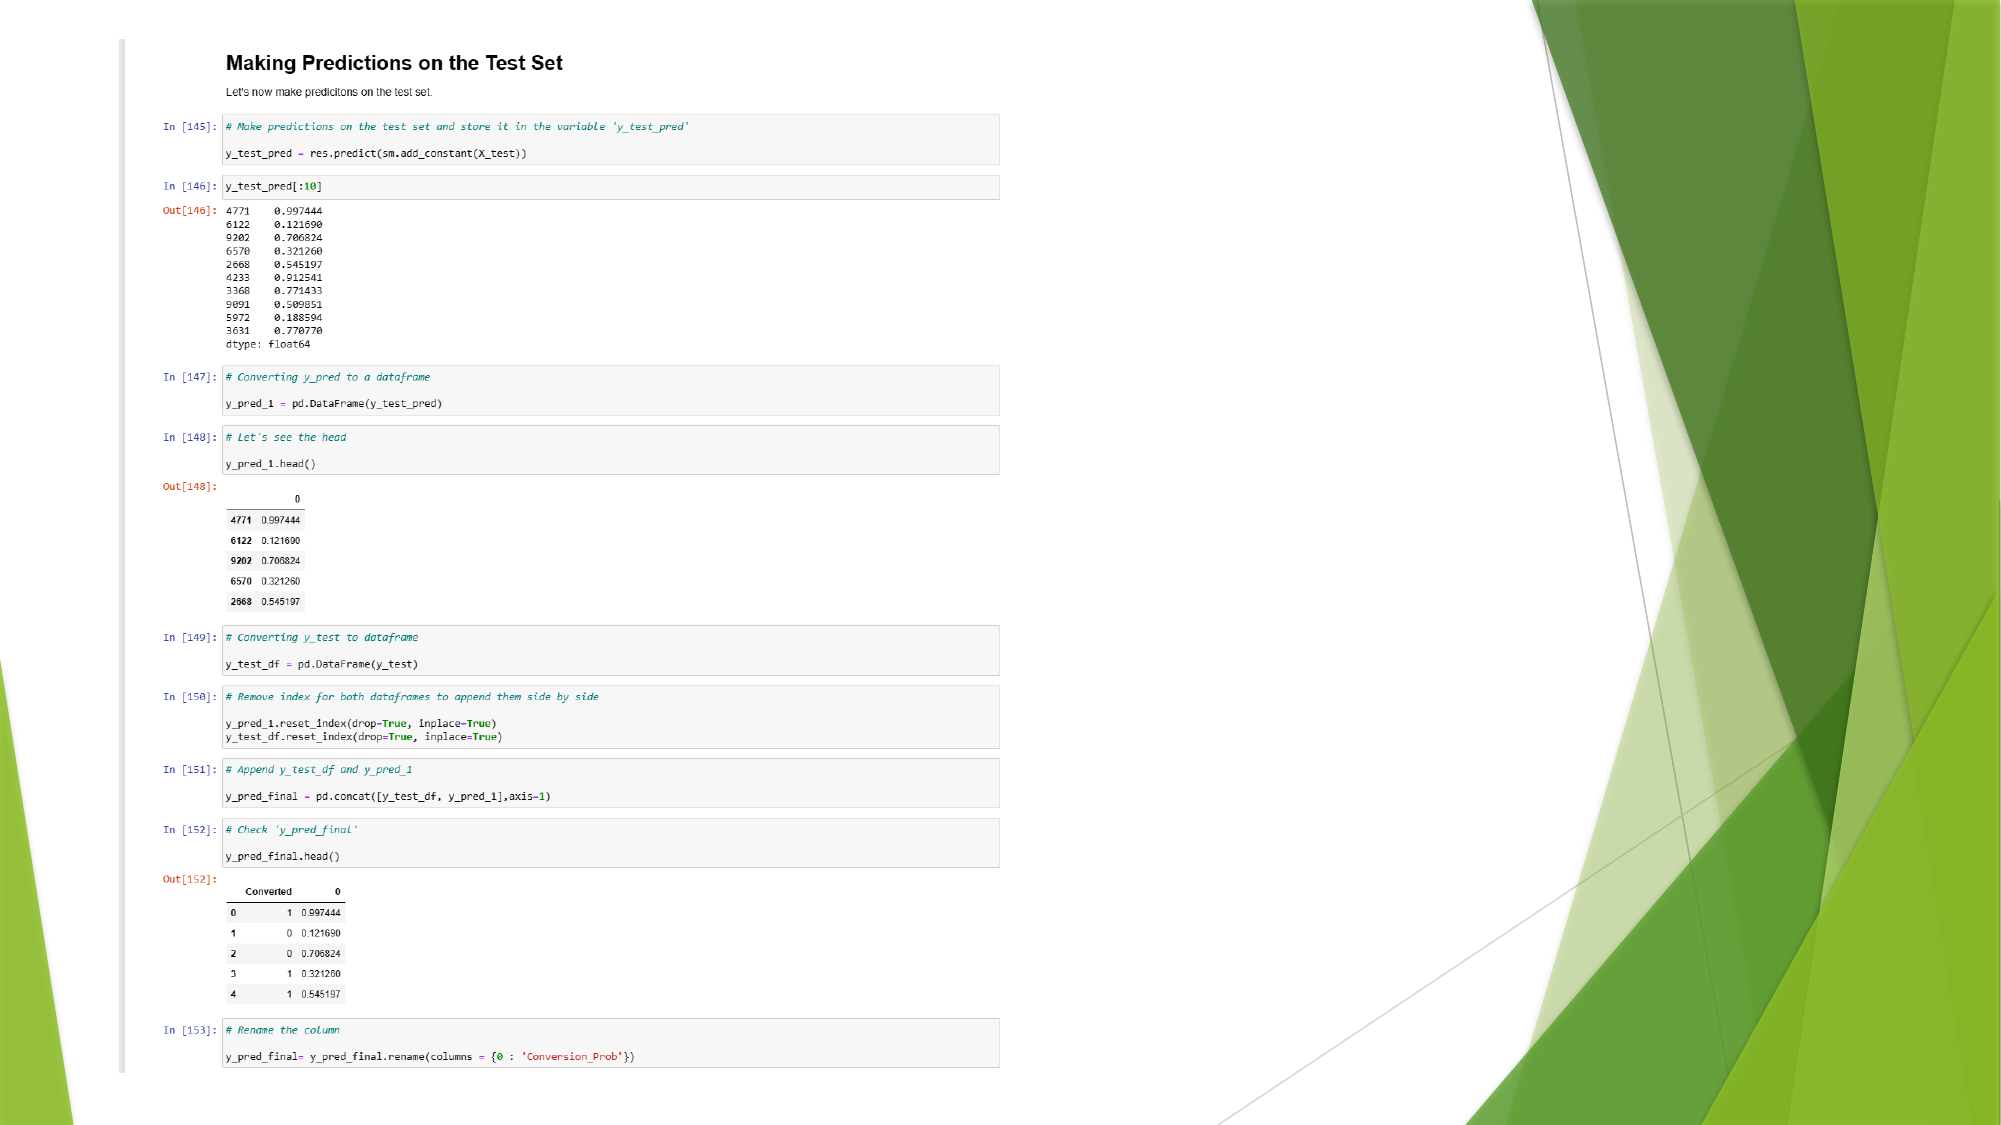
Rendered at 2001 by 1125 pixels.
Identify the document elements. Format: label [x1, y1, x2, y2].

picture [118, 39, 1014, 1073]
